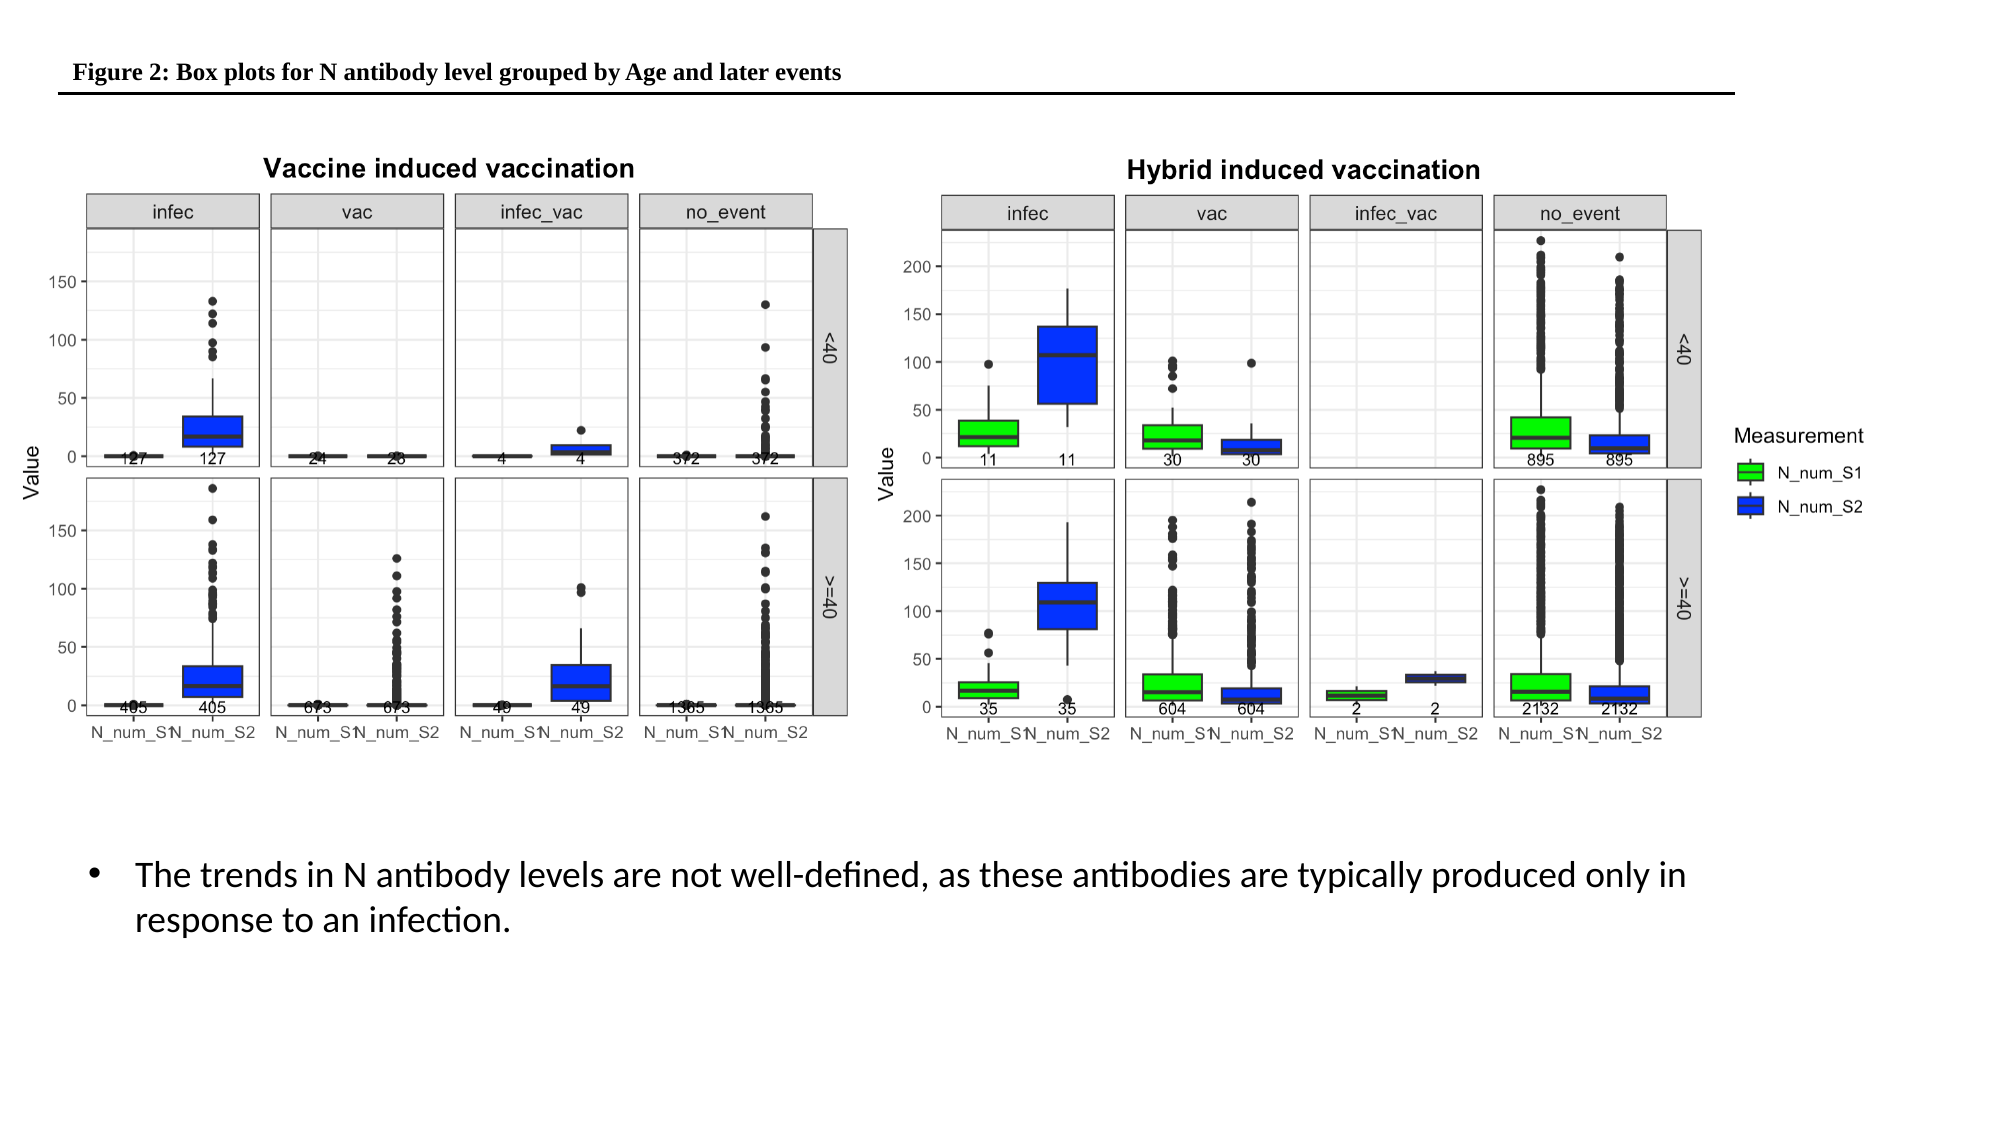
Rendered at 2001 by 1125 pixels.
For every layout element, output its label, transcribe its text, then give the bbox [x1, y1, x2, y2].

text_box Figure 2: Box plots for N antibody level grouped by Age and later events [57, 48, 1529, 93]
picture [0, 138, 1896, 769]
text_box The trends in N antibody levels are not well-defined, as these antibodies are typically produced only in response to an infection. [73, 842, 1748, 948]
